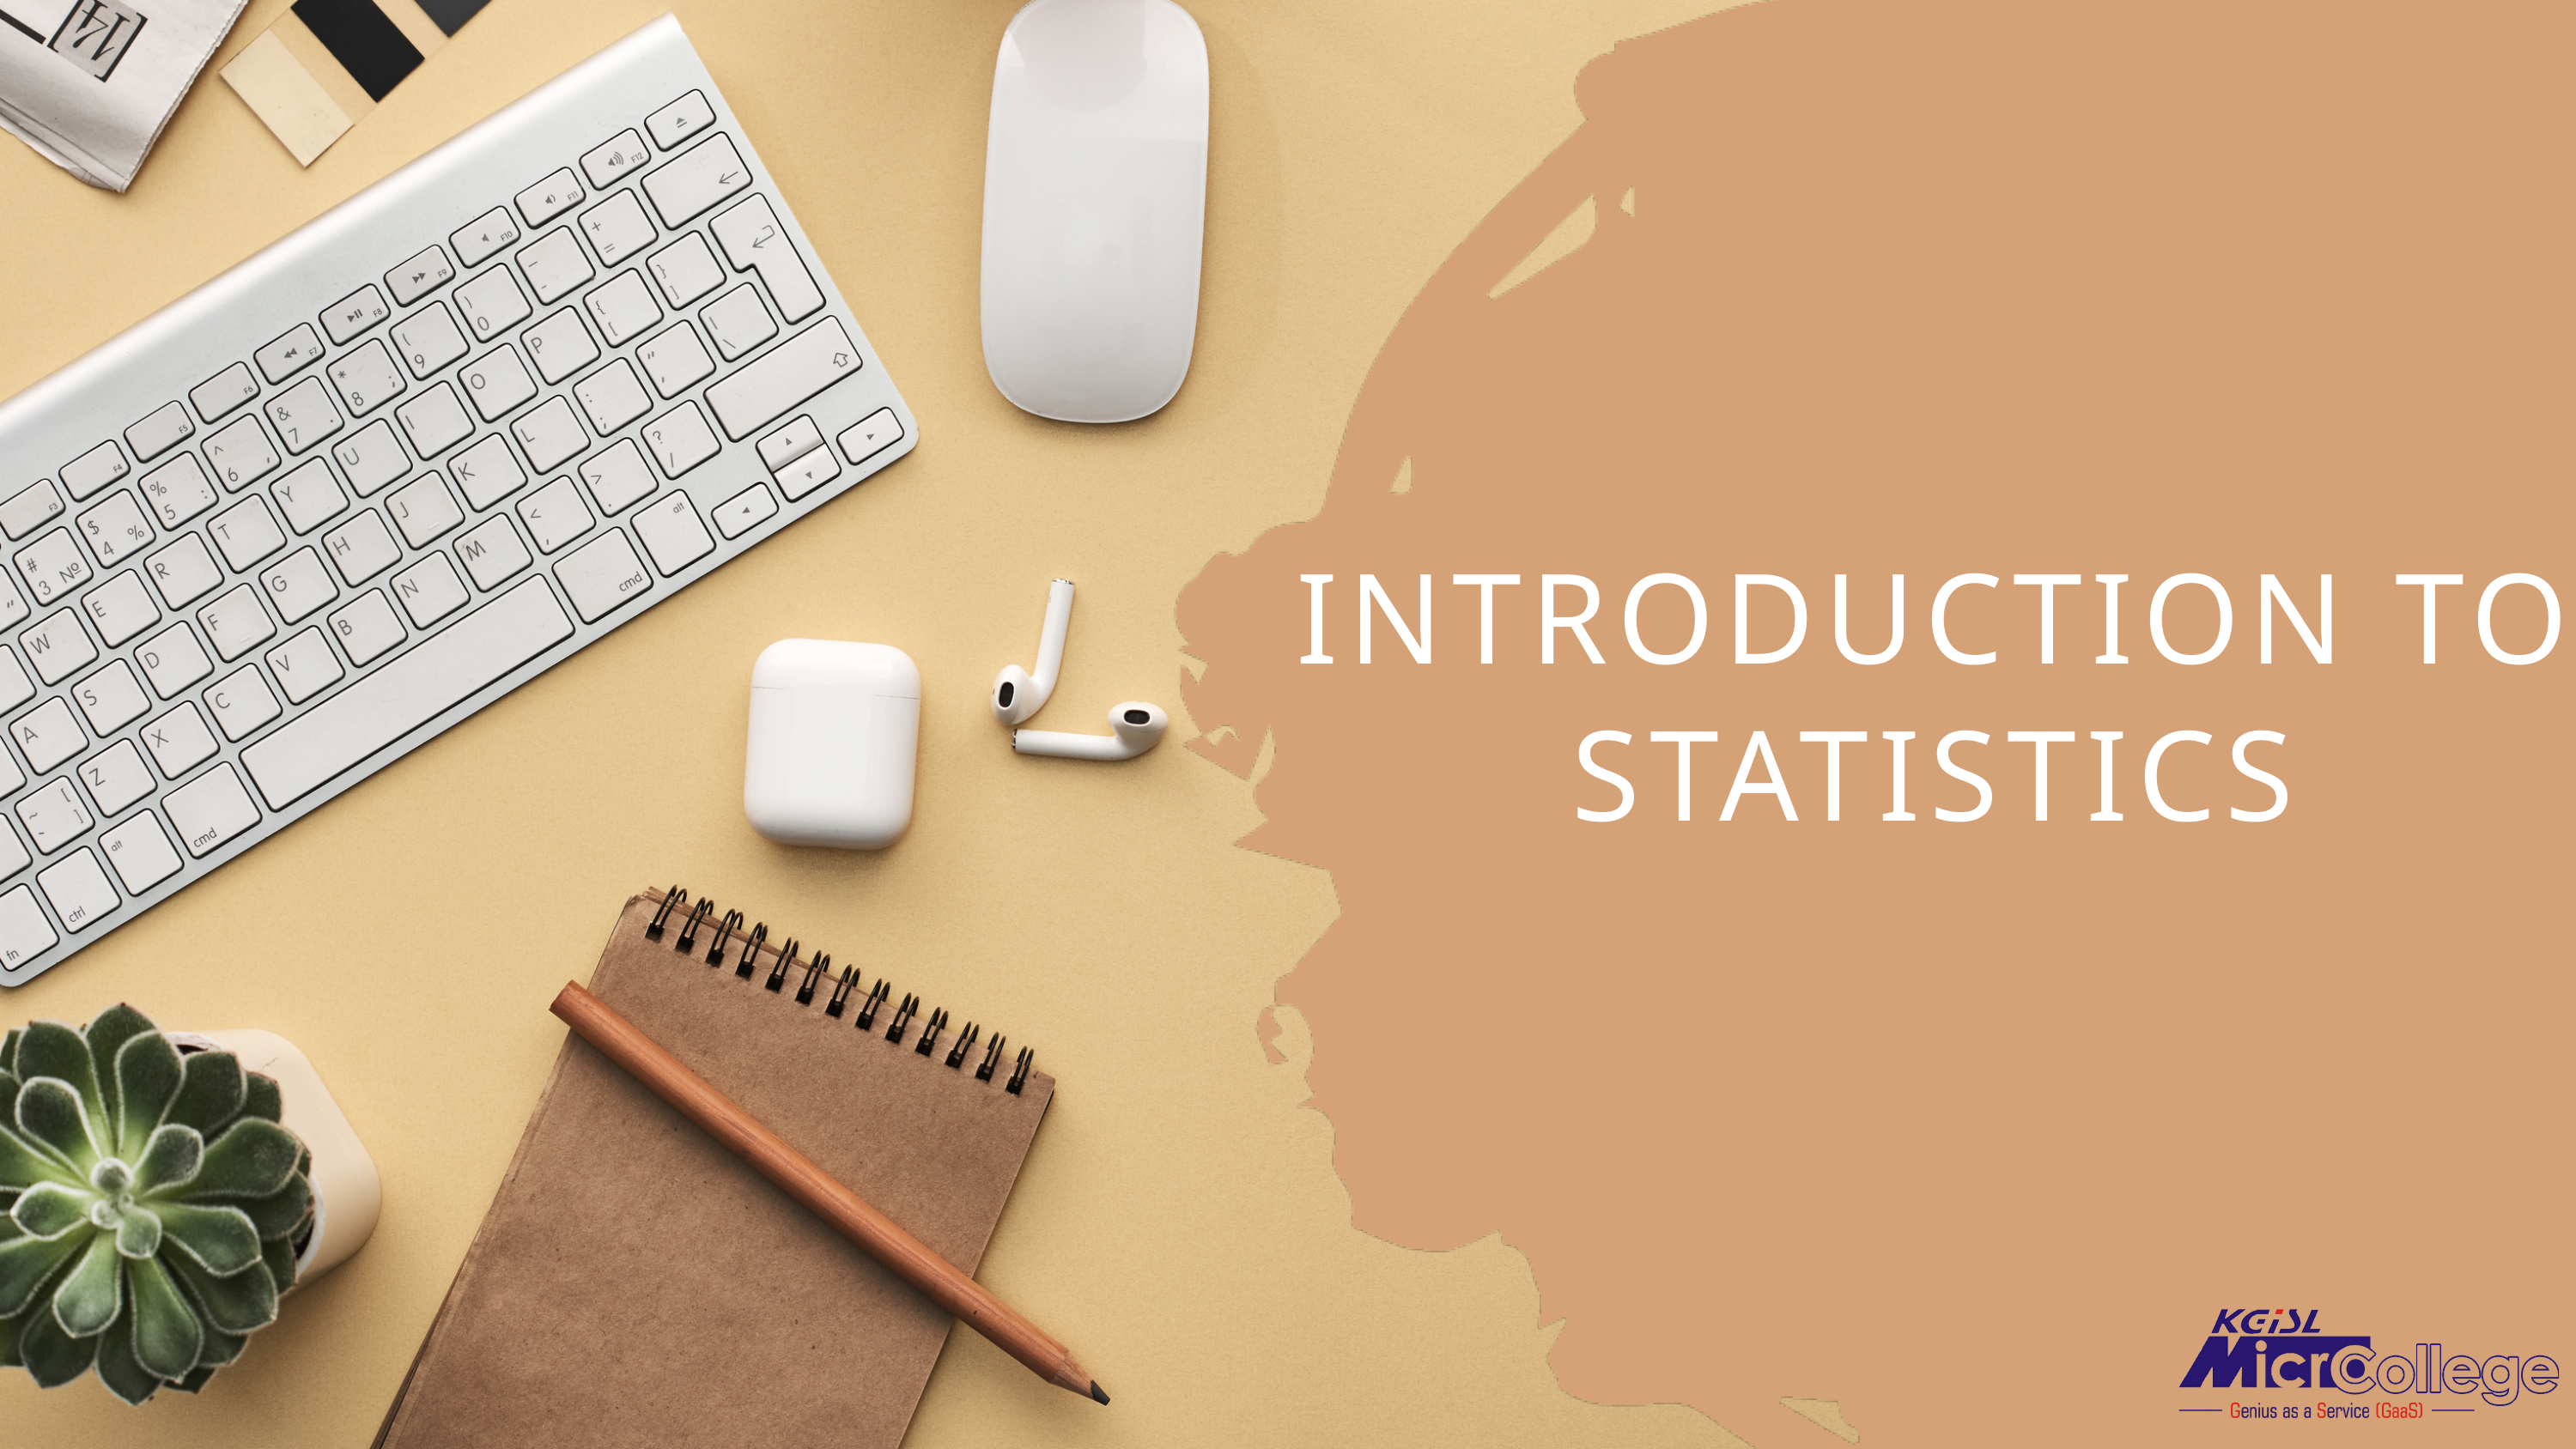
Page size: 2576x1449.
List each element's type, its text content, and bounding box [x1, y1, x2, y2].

text_box [2178, 1303, 2560, 1425]
text_box [0, 0, 1169, 1449]
text_box INTRODUCTION TO STATISTICS [1238, 531, 2576, 846]
text_box [1169, 0, 2576, 1449]
